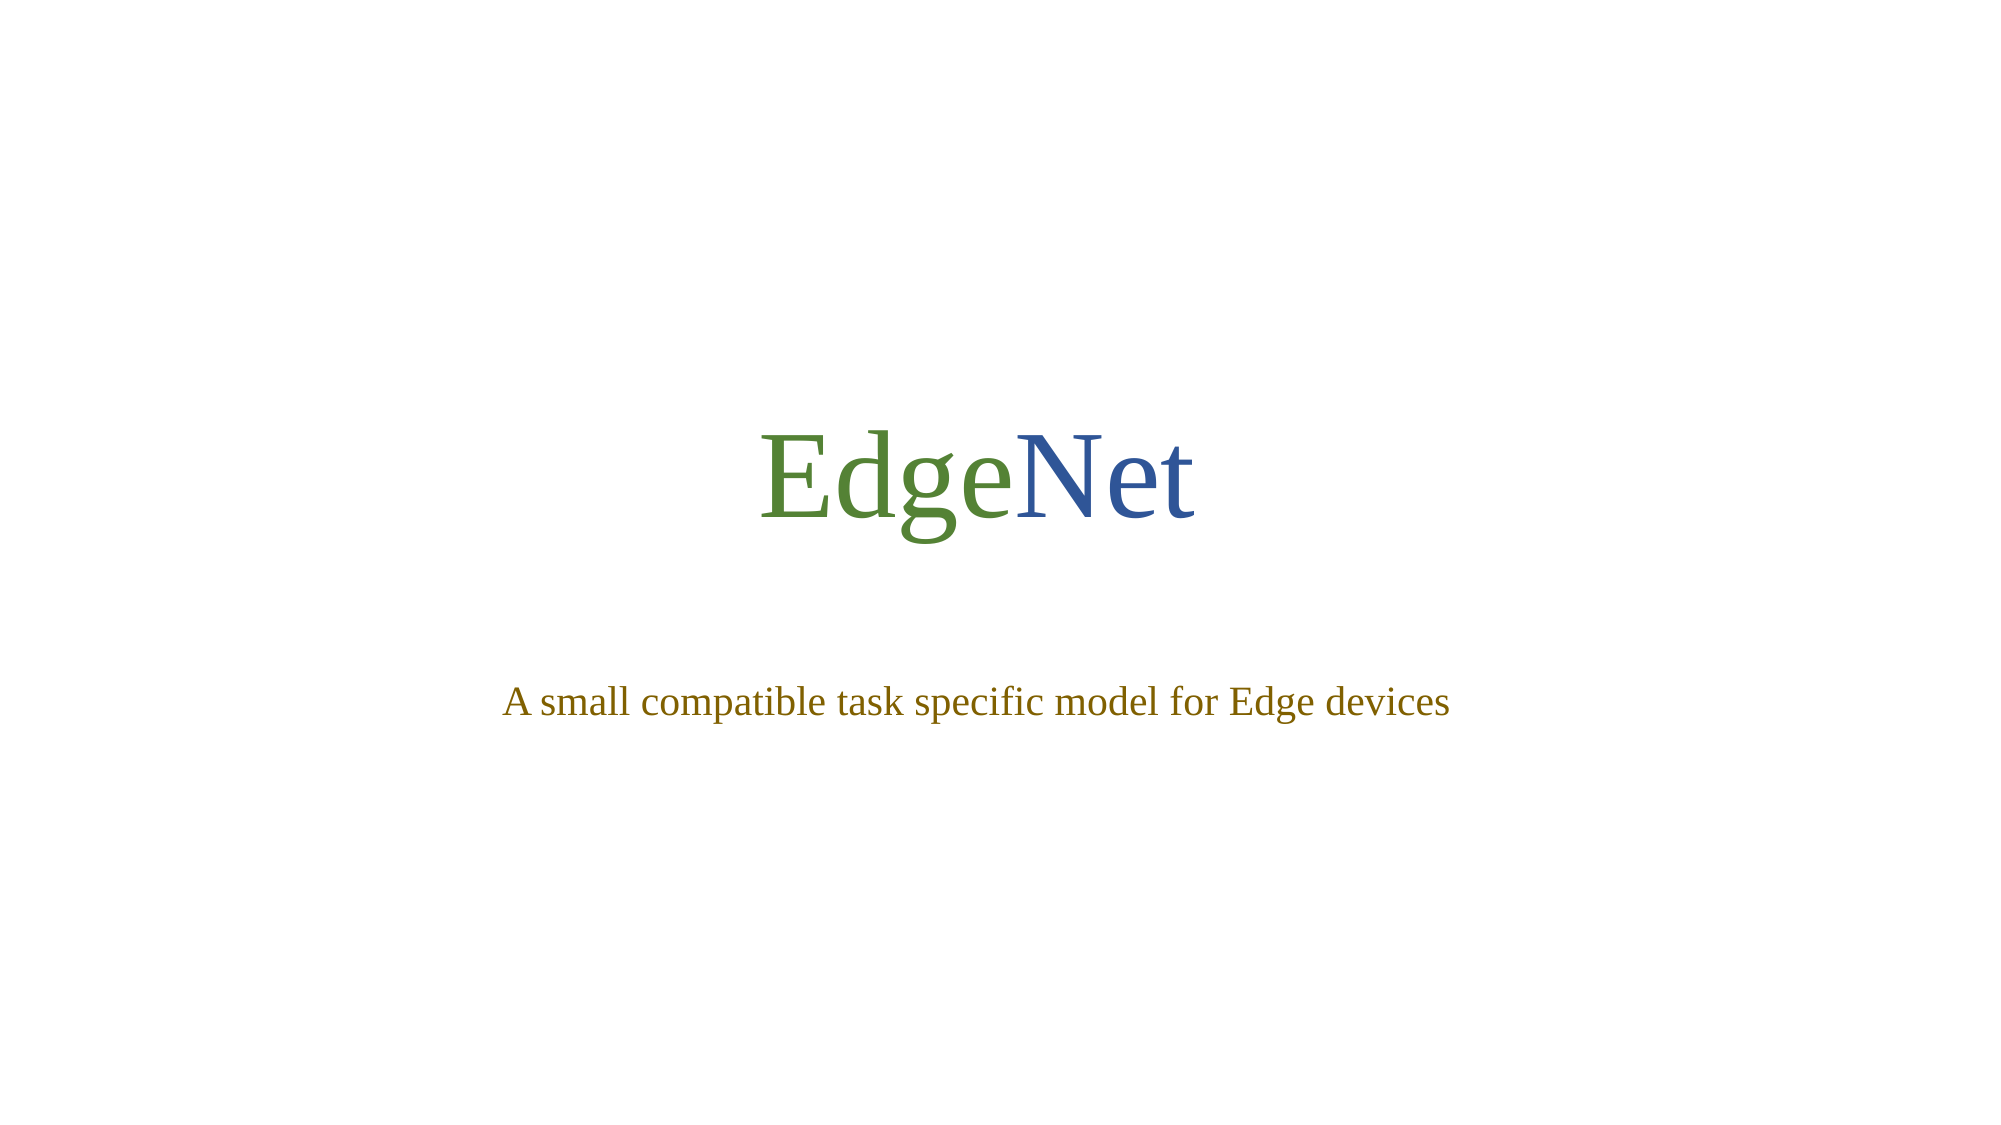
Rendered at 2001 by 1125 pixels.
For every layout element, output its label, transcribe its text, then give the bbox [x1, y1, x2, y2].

title EdgeNet A small compatible task specific model for Edge devices [439, 393, 1515, 732]
